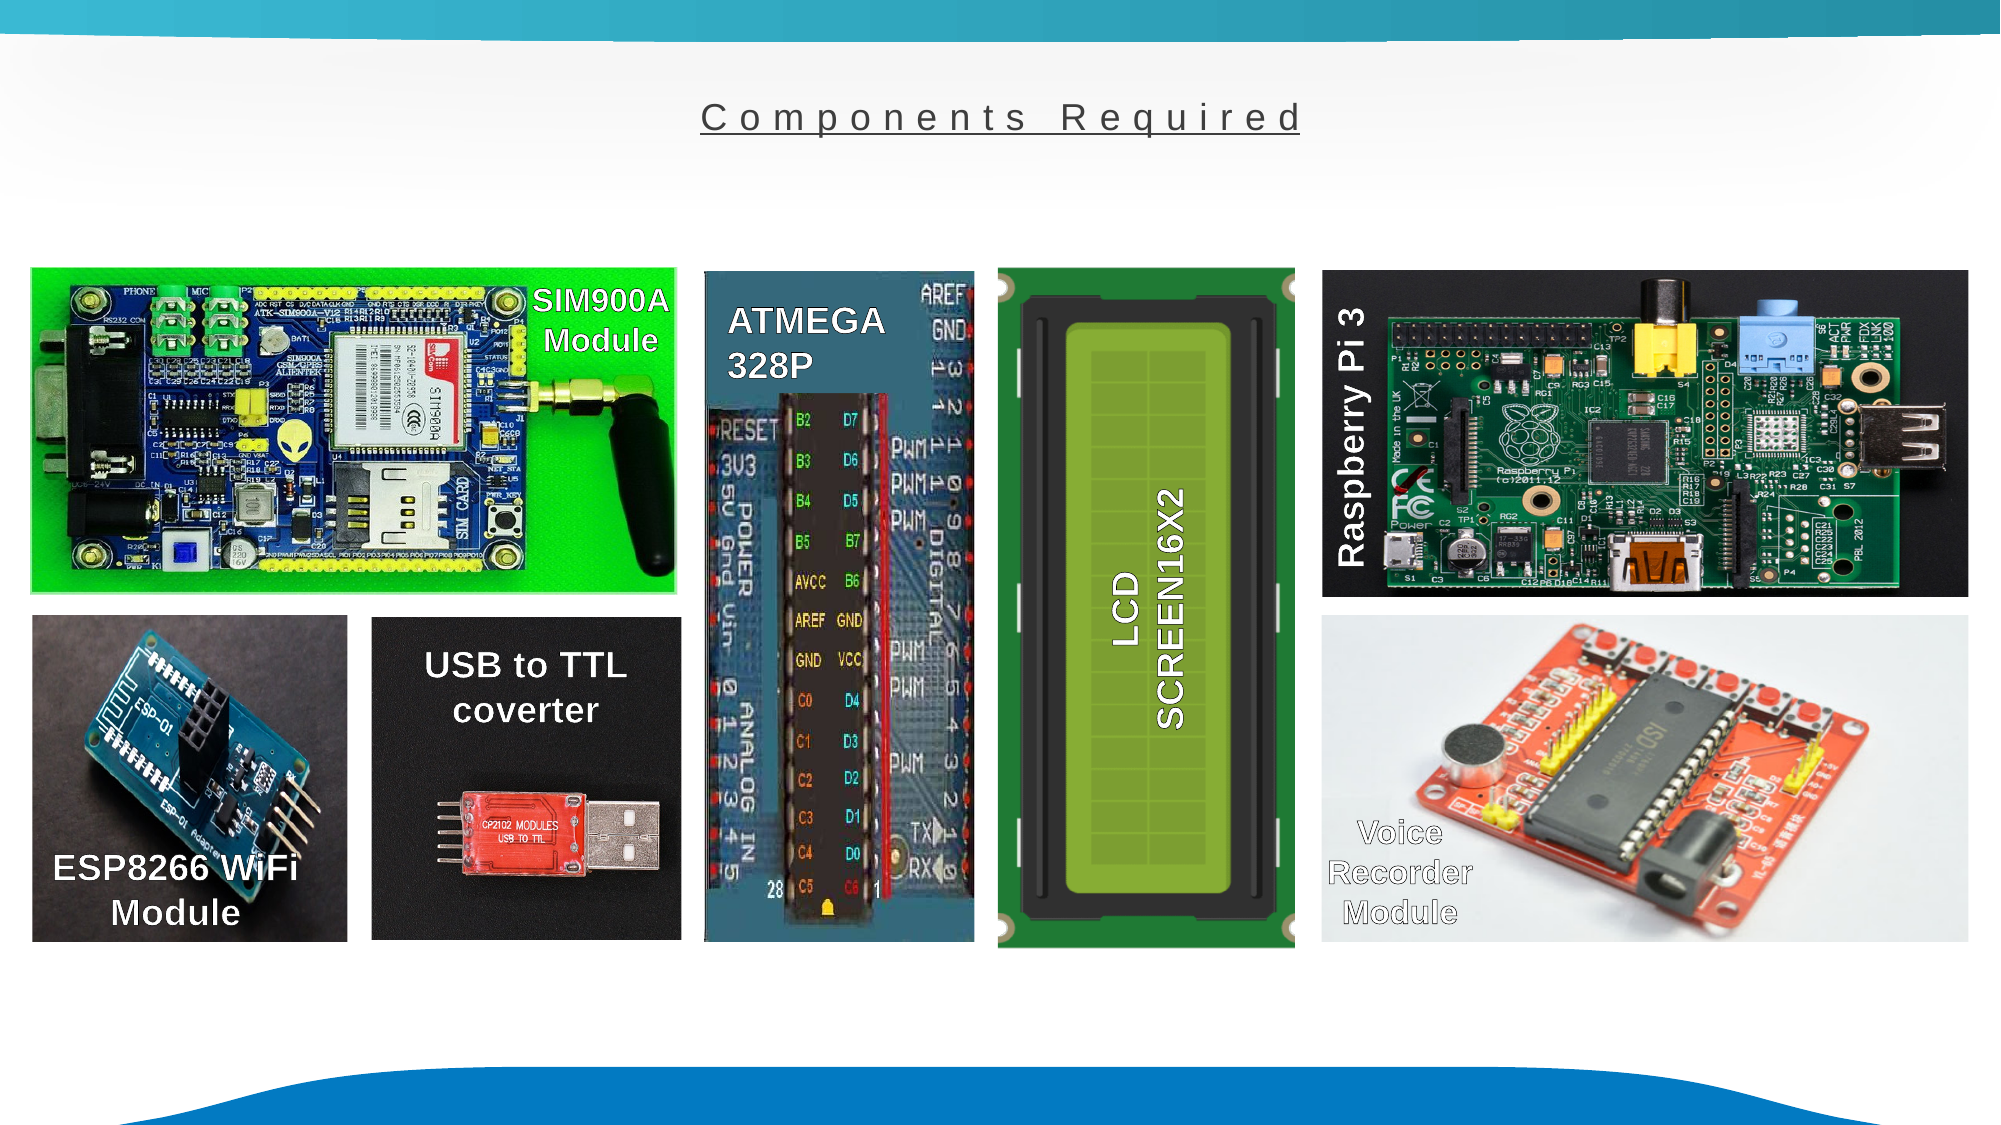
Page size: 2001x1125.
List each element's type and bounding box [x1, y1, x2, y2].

picture [371, 616, 682, 940]
picture [32, 614, 348, 942]
picture [704, 270, 1969, 942]
text_box [0, 0, 2000, 1125]
